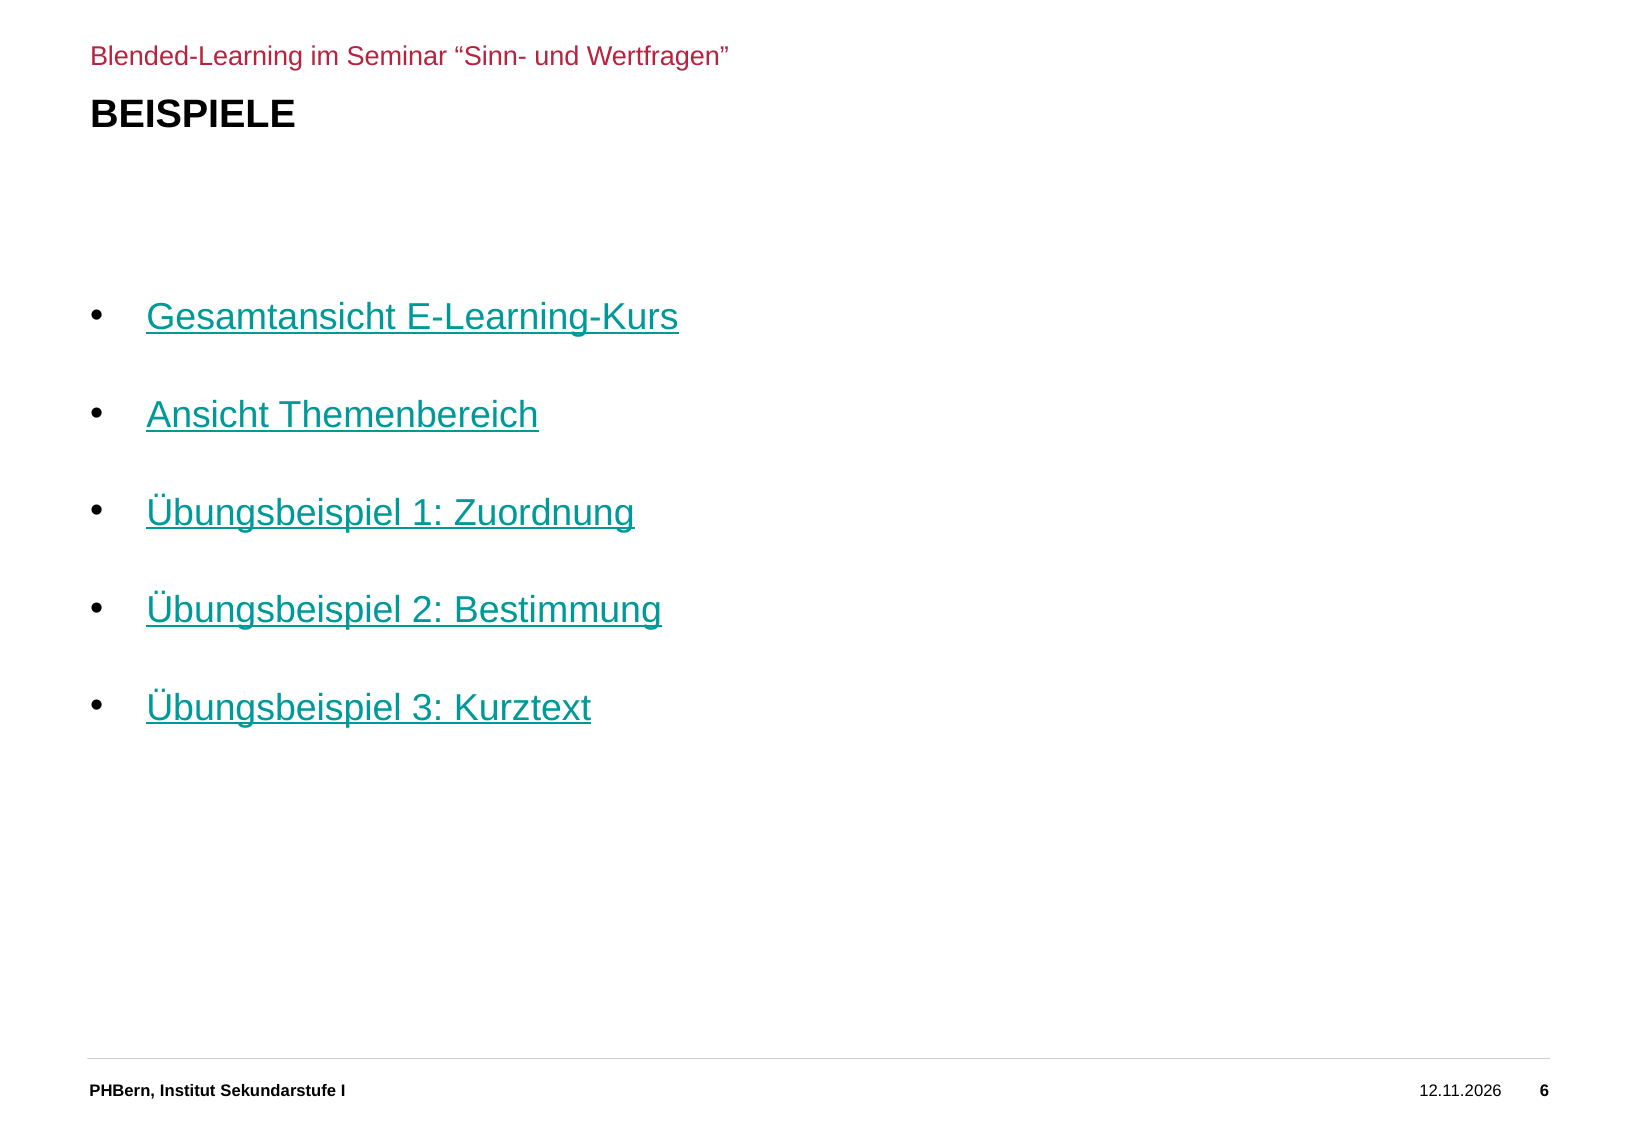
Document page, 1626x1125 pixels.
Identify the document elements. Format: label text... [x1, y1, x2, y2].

list Blended-Learning im Seminar “Sinn- und Wertfragen” [75, 30, 1551, 79]
list Gesamtansicht E-Learning-Kurs Ansicht Themenbereich Übungsbeispiel 1: Zuordnung Übungsbeispiel 2: Bestimmung Übungsbeispiel 3: Kurztext [75, 187, 1550, 1038]
title Beispiele [75, 78, 1550, 143]
